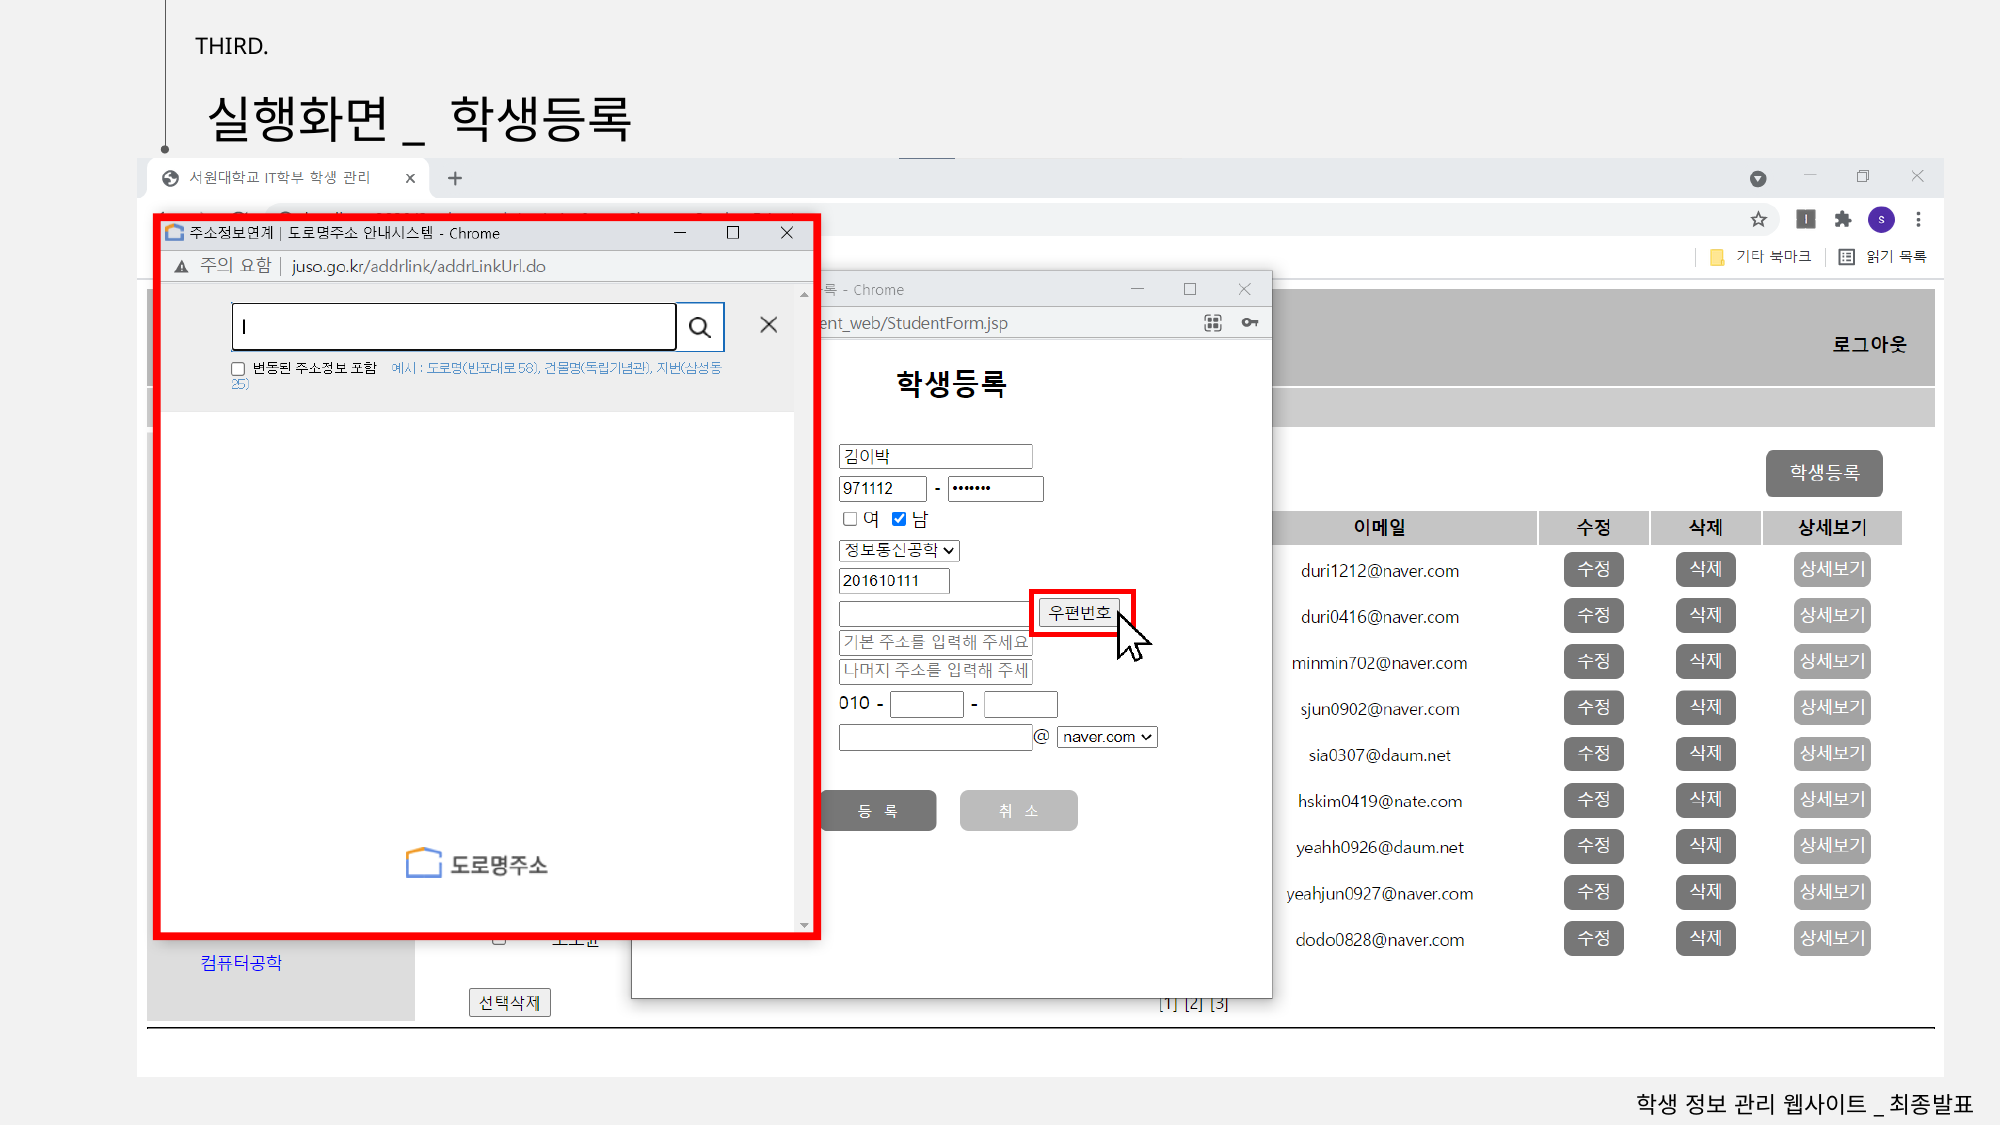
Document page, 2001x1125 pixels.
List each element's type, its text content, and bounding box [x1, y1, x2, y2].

text_box THIRD. [180, 17, 284, 67]
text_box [1030, 589, 1153, 662]
picture [137, 158, 1944, 1077]
text_box 학생 정보 관리 웹사이트_최종발표 [1621, 1076, 1990, 1125]
text_box 실행화면_ 학생등록 [191, 67, 649, 157]
